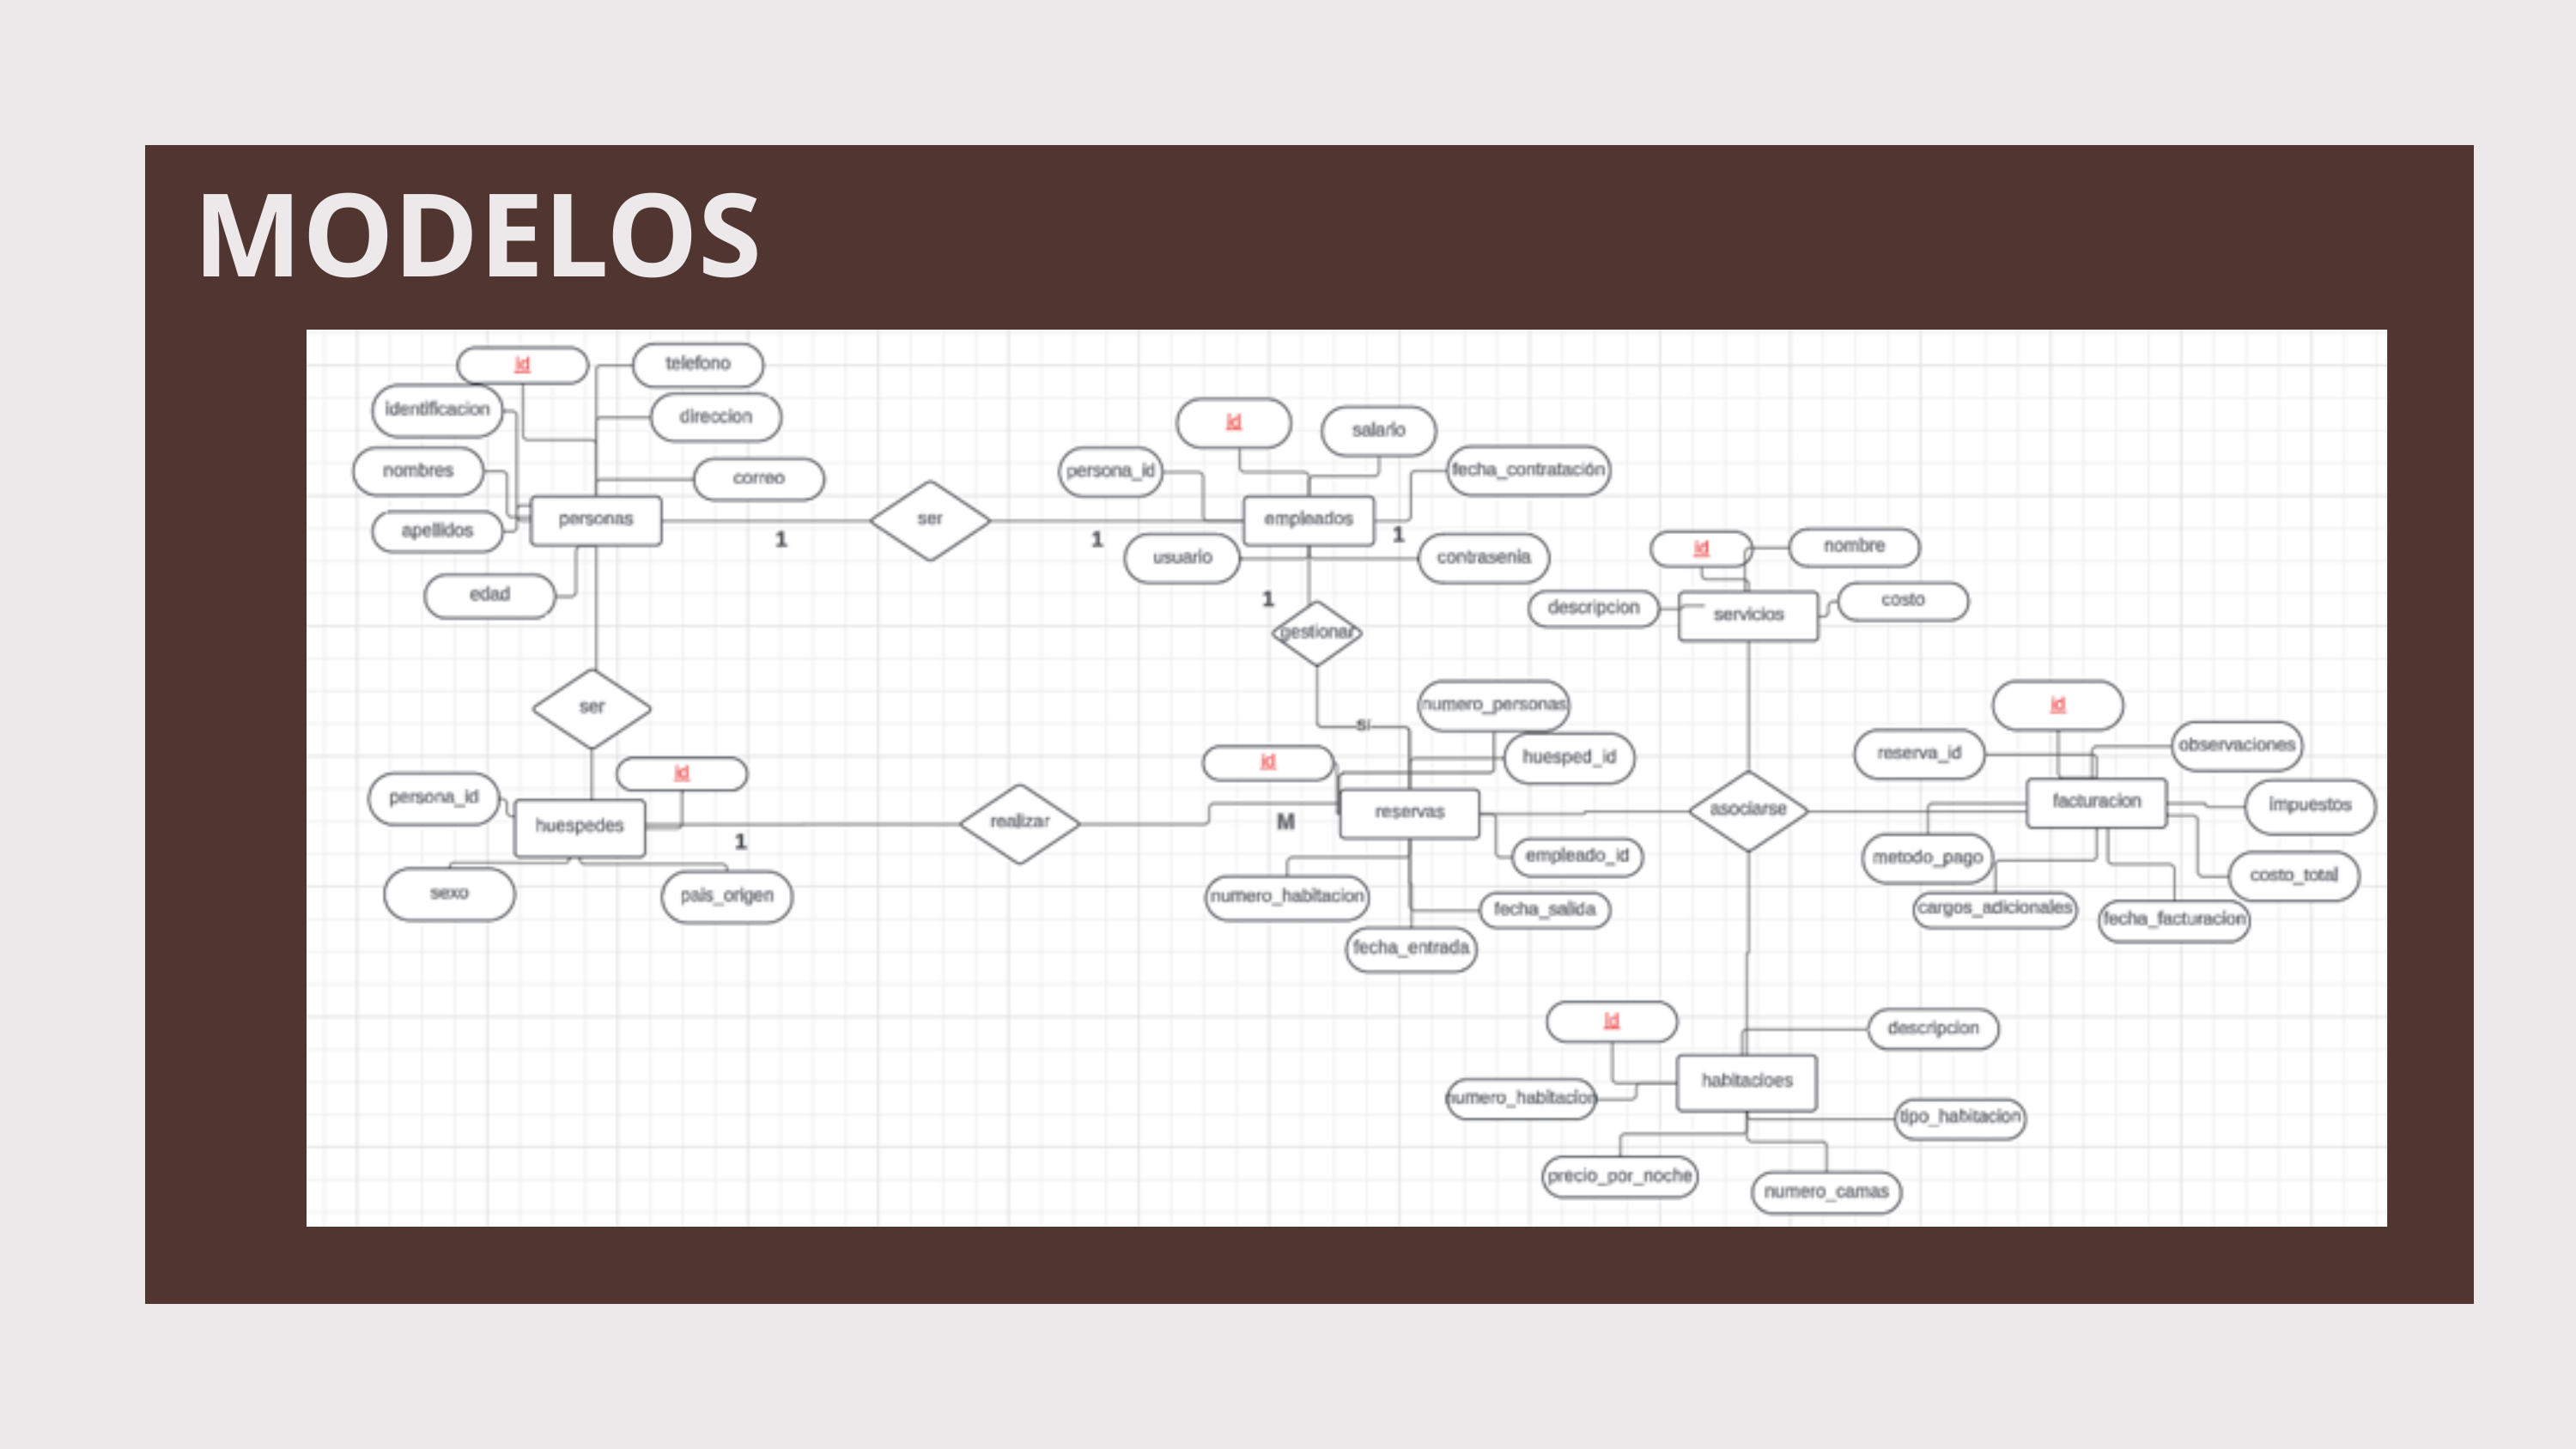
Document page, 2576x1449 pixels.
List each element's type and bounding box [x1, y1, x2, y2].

text_box [144, 144, 2474, 1304]
